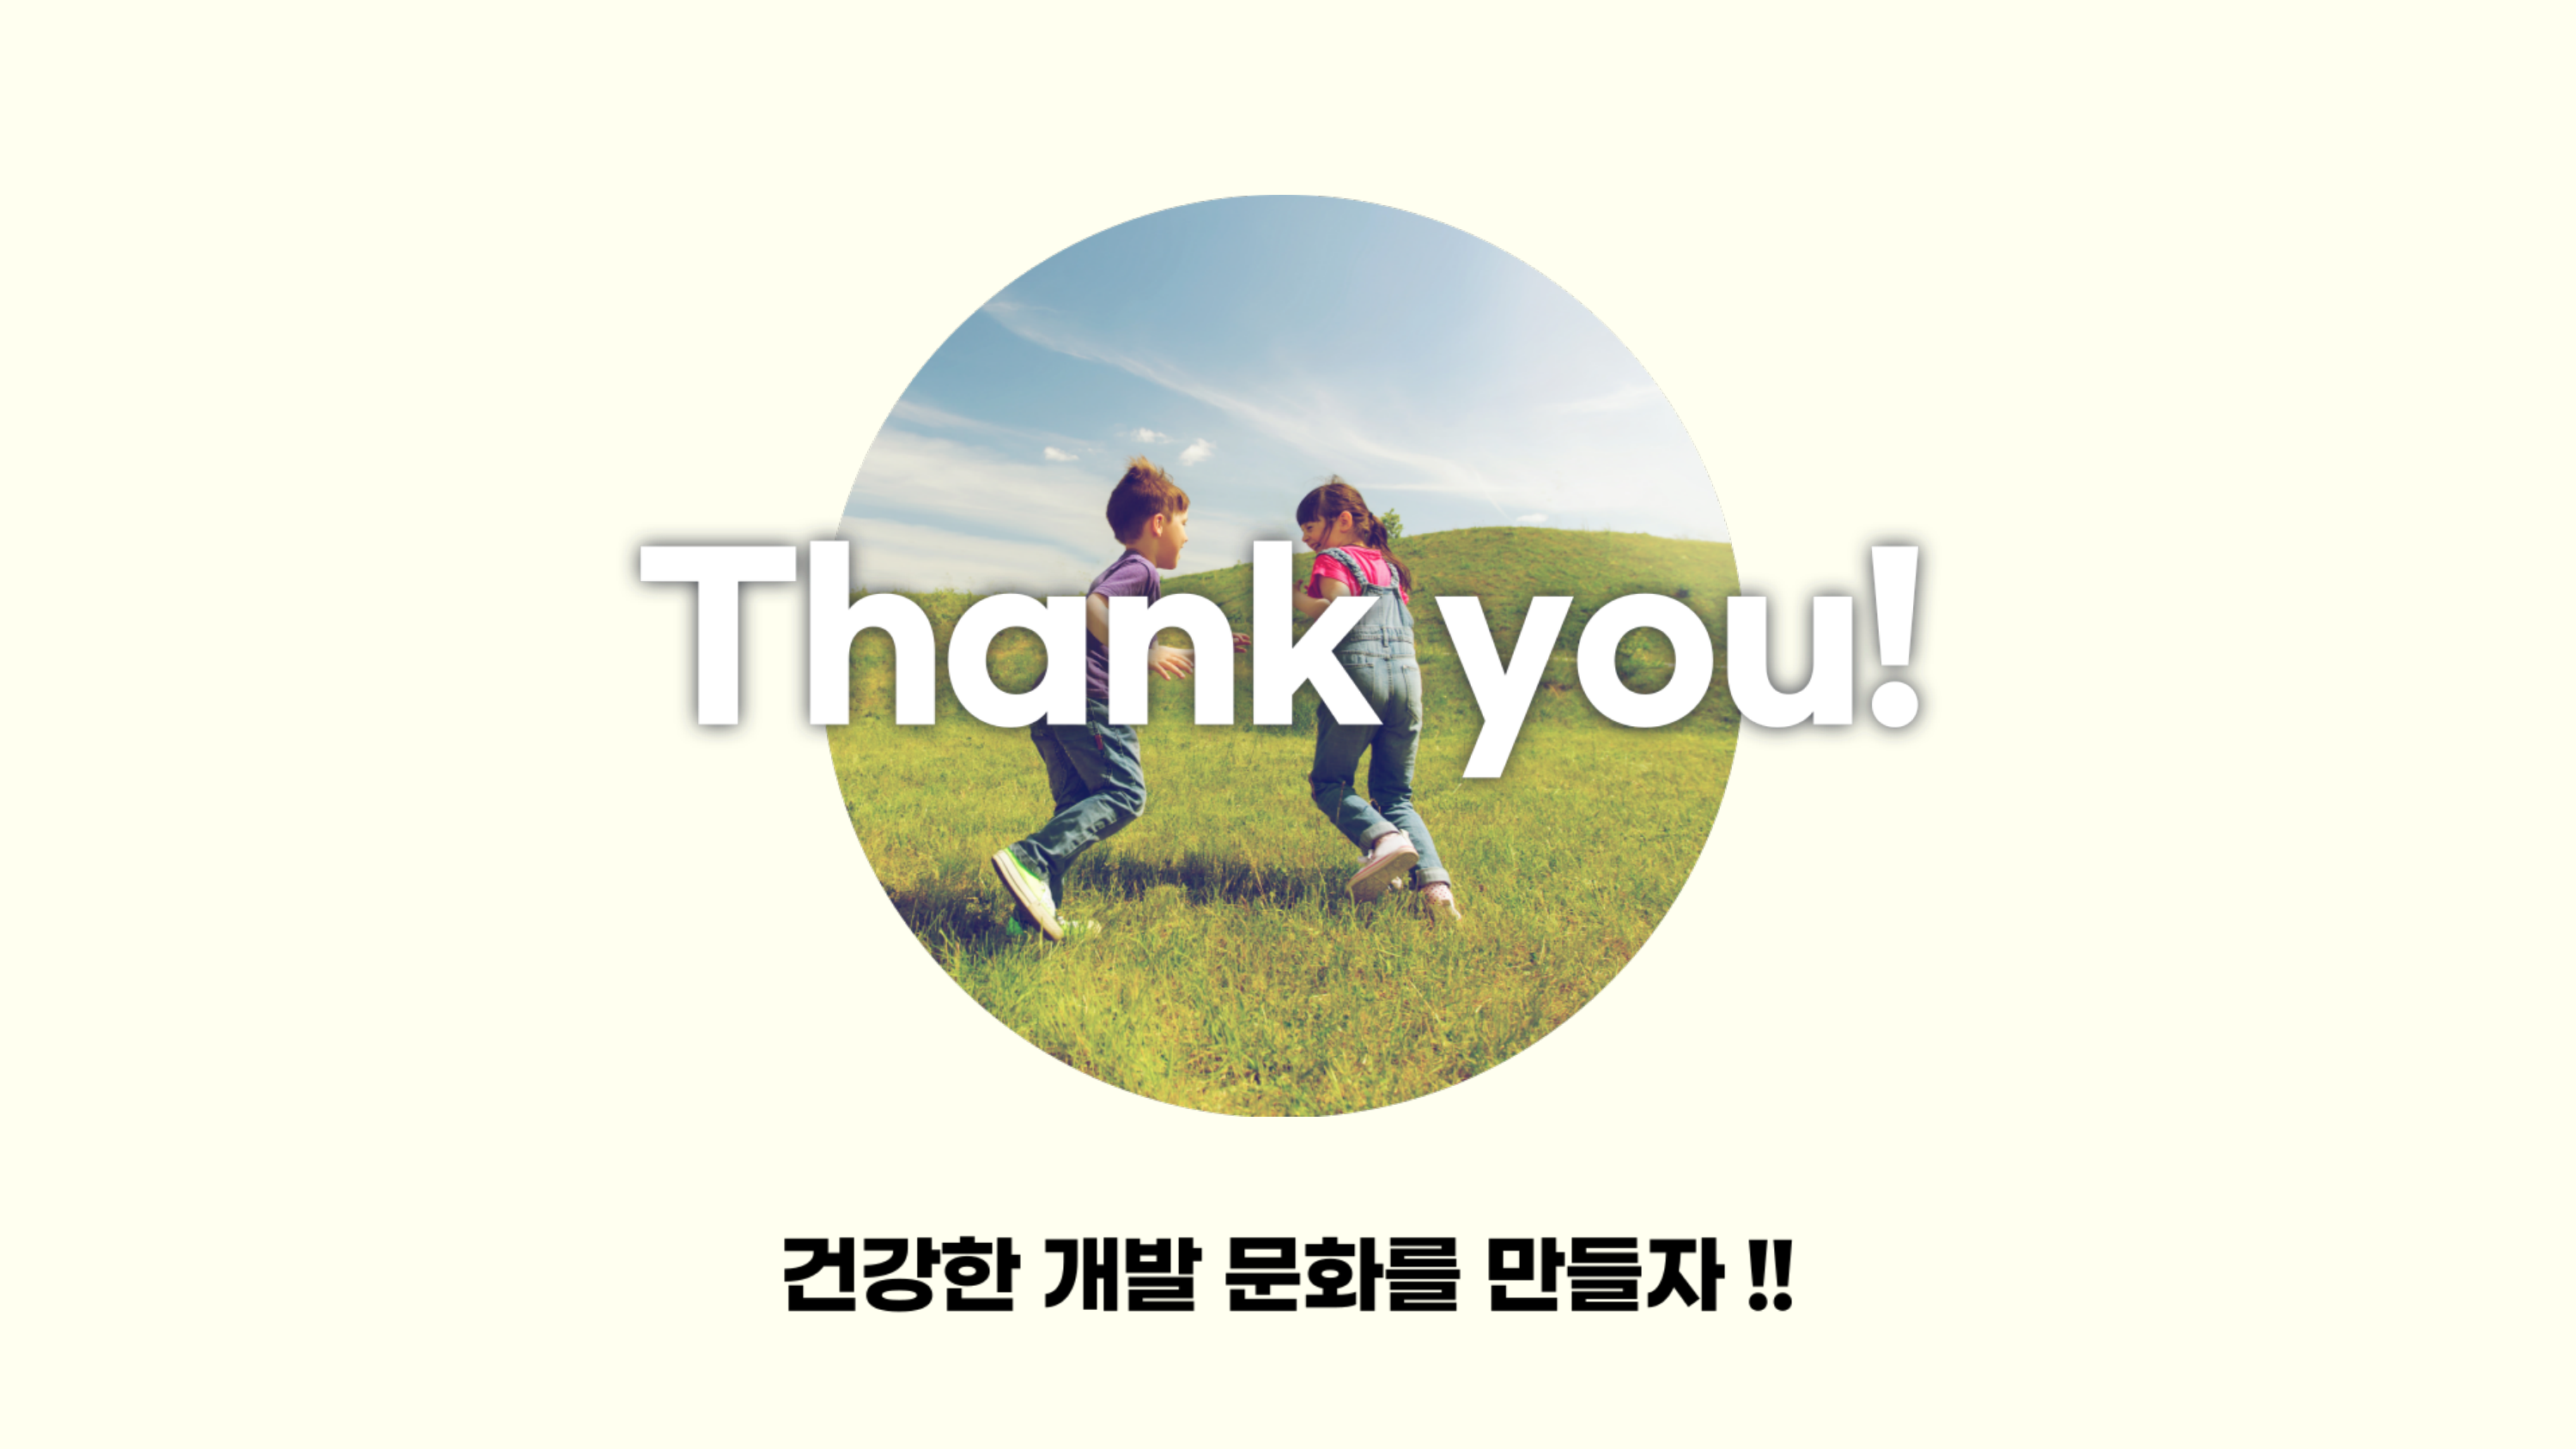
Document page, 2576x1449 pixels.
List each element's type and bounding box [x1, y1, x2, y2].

picture [0, 306, 2525, 1369]
text_box [821, 195, 1744, 303]
